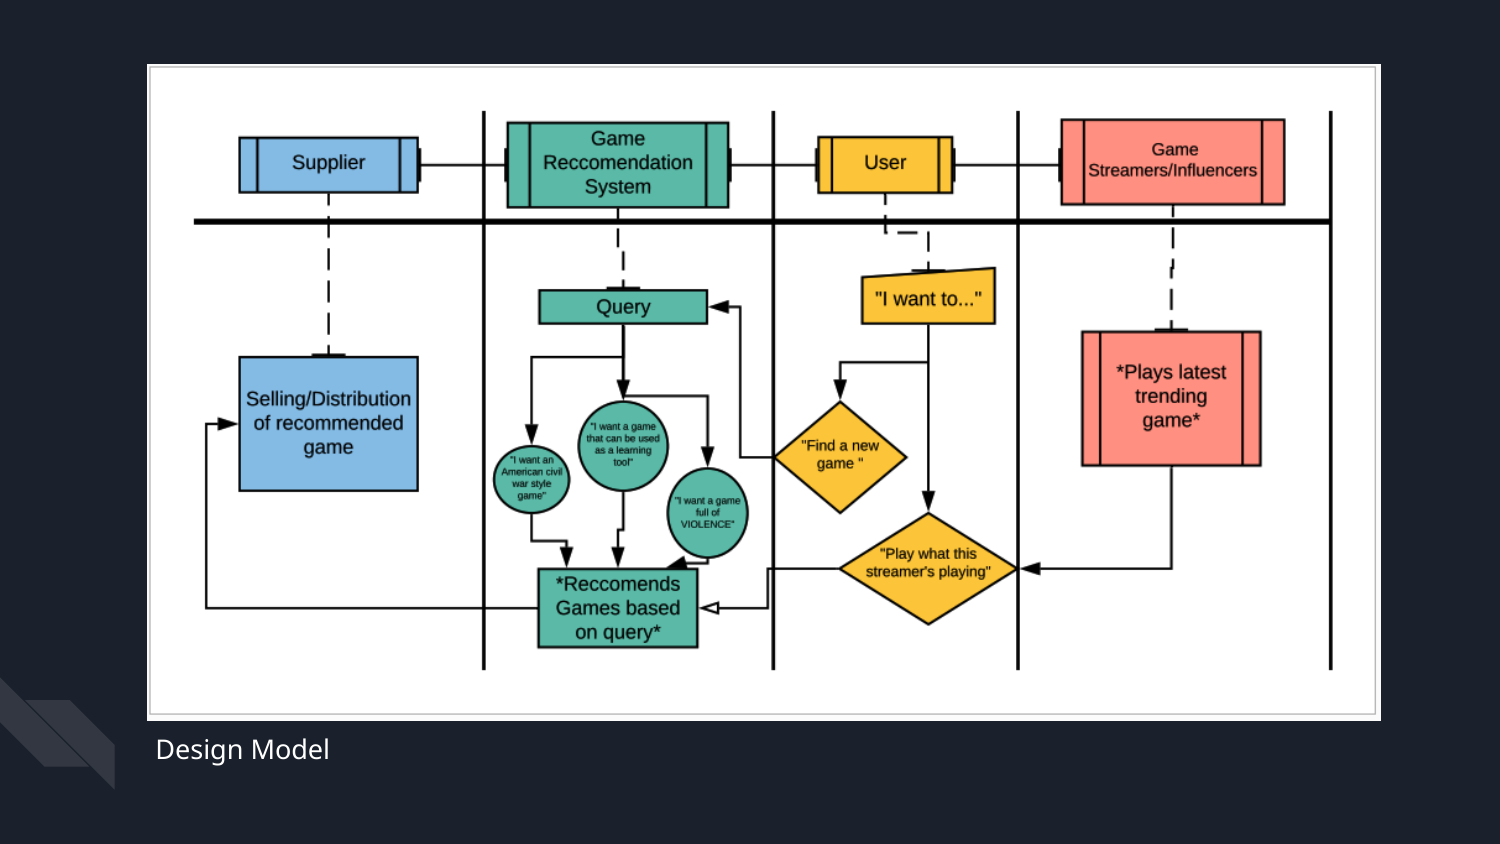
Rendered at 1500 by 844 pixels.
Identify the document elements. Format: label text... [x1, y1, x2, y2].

picture [147, 64, 1381, 721]
list Design Model [133, 706, 1272, 793]
